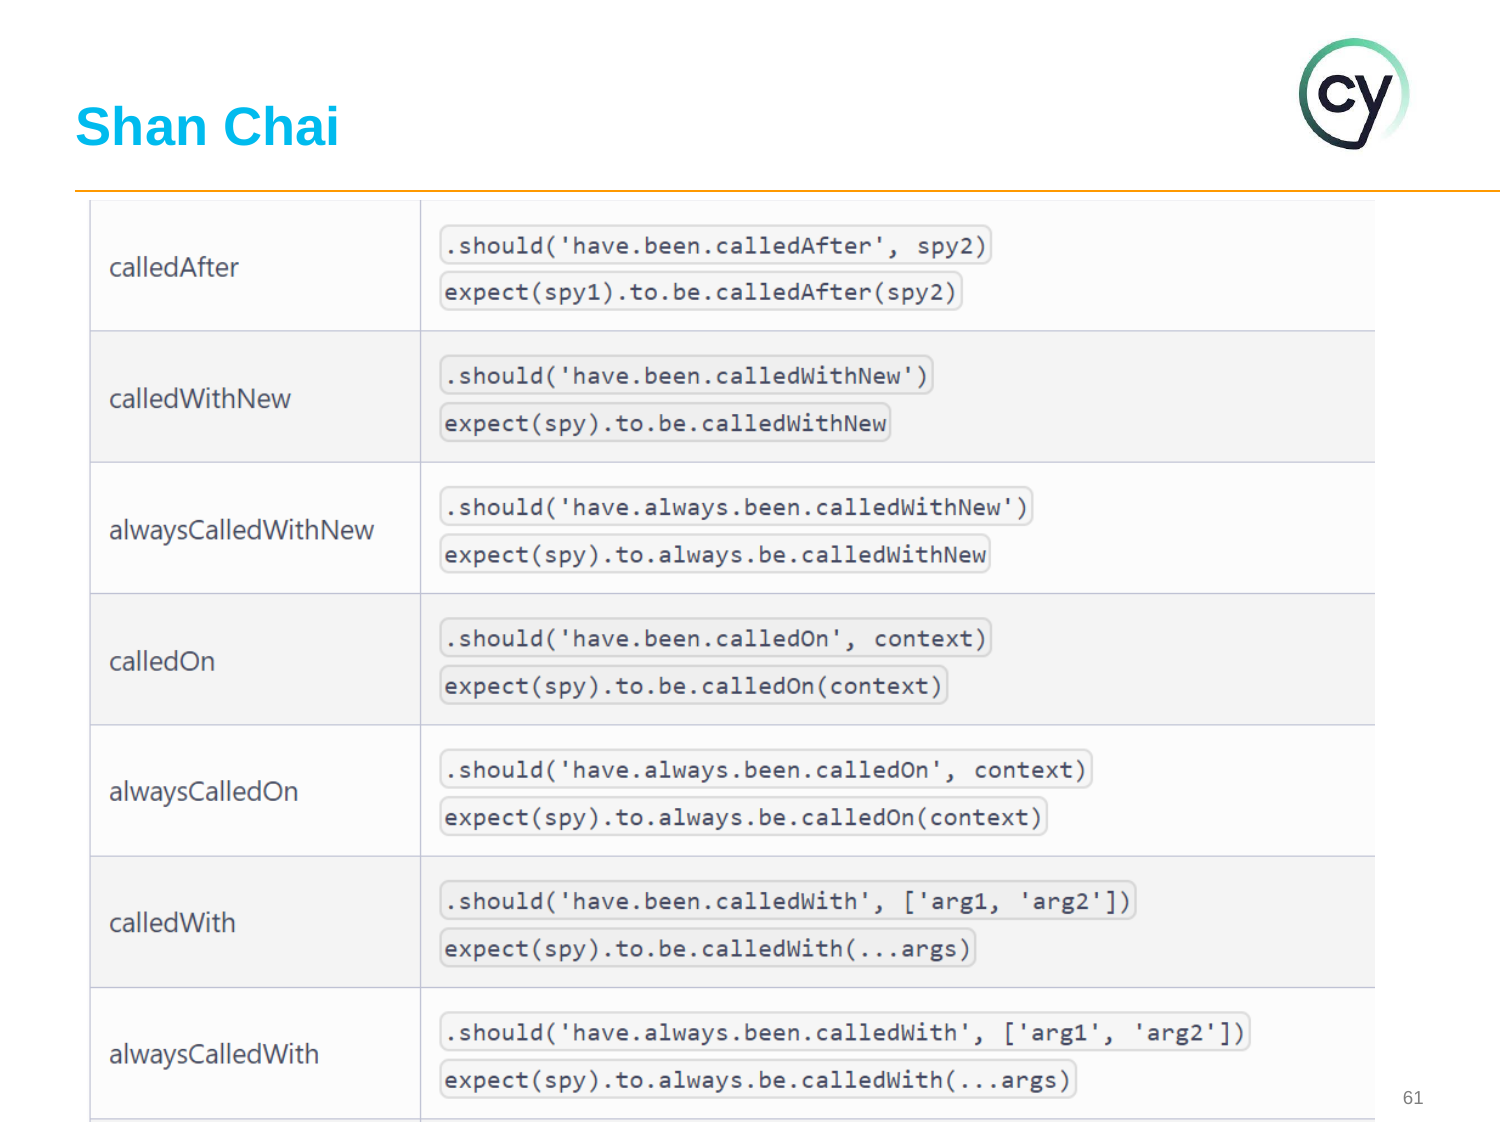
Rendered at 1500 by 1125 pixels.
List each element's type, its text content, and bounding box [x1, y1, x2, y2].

picture [87, 199, 1376, 1123]
title Shan Chai [75, 27, 1422, 157]
